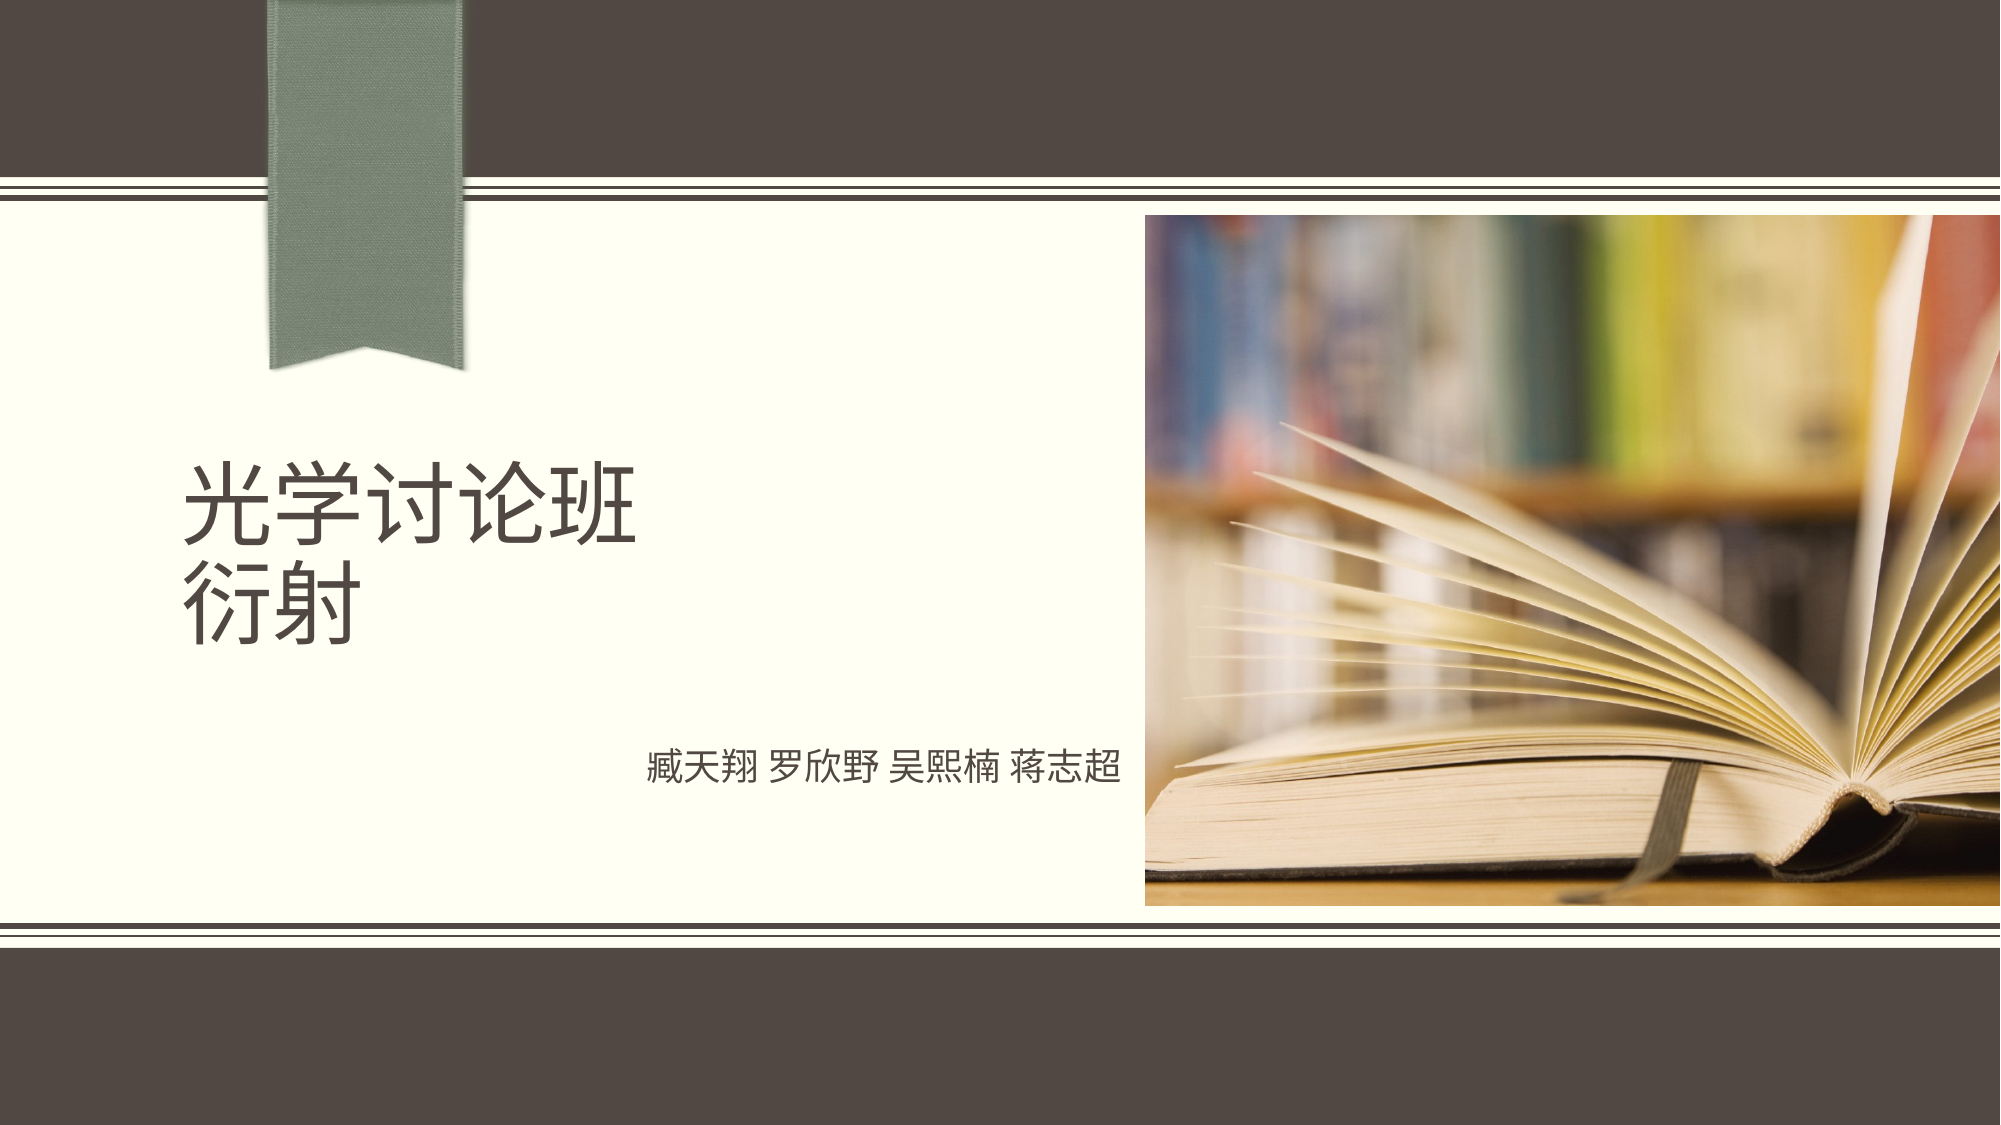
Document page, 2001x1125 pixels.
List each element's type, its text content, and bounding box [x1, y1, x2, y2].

title 光学讨论班 衍射 [181, 376, 1122, 740]
subtitle 臧天翔 罗欣野 吴熙楠 蒋志超 [181, 740, 1122, 897]
picture [1145, 214, 2000, 906]
